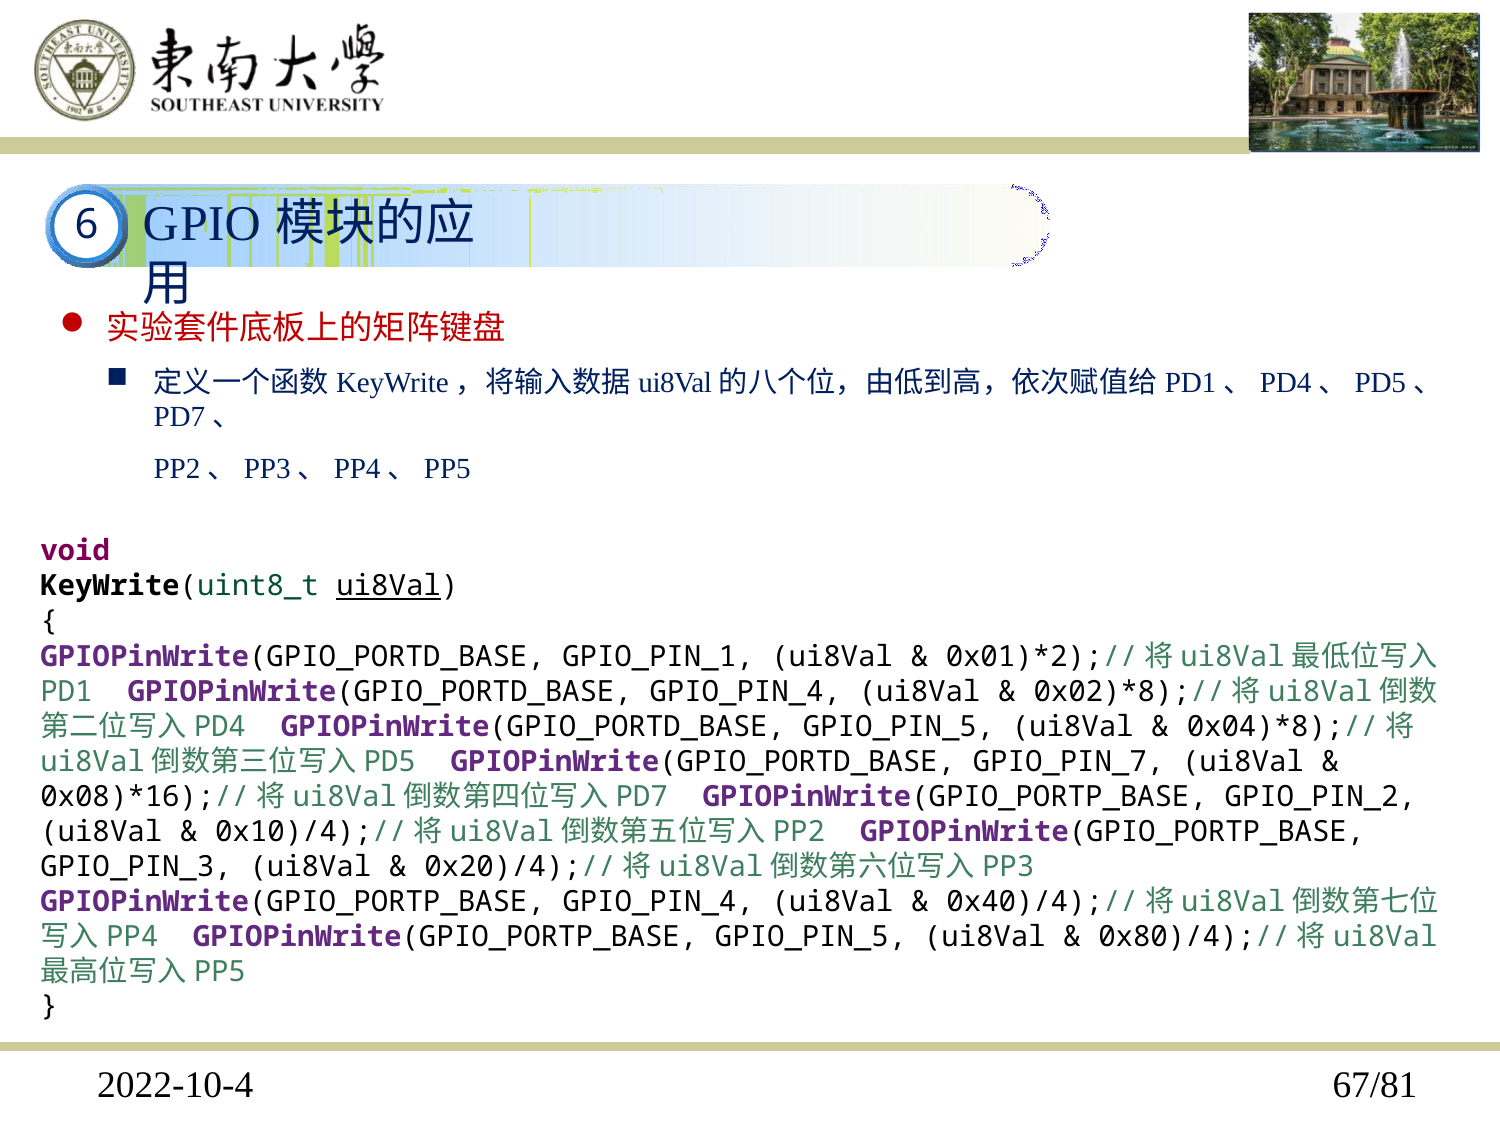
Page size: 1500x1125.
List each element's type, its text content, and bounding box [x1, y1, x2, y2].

text_box 实验套件底板上的矩阵键盘 定义一个函数KeyWrite，将输入数据ui8Val的八个位，由低到高，依次赋值给PD1、PD4、PD5、PD7、 PP2、PP3、PP4、PP5 void KeyWrite(uint8_t ui8Val) { GPIOPinWrite(GPIO_PORTD_BASE, GPIO_PIN_1, (ui8Val & 0x01)*2);//将ui8Val最低位写入PD1 GPIOPinWrite(GPIO_PORTD_BASE, GPIO_PIN_4, (ui8Val & 0x02)*8);//将ui8Val倒数第二位写入PD4 GPIOPinWrite(GPIO_PORTD_BASE, GPIO_PIN_5, (ui8Val & 0x04)*8);//将ui8Val倒数第三位写入PD5 GPIOPinWrite(GPIO_PORTD_BASE, GPIO_PIN_7, (ui8Val & 0x08)*16);//将ui8Val倒数第四位写入PD7 GPIOPinWrite(GPIO_PORTP_BASE, GPIO_PIN_2, (ui8Val & 0x10)/4);//将ui8Val倒数第五位写入PP2 GPIOPinWrite(GPIO_PORTP_BASE, GPIO_PIN_3, (ui8Val & 0x20)/4);//将ui8Val倒数第六位写入PP3 GPIOPinWrite(GPIO_PORTP_BASE, GPIO_PIN_4, (ui8Val & 0x40)/4);//将ui8Val倒数第七位写入PP4 GPIOPinWrite(GPIO_PORTP_BASE, GPIO_PIN_5, (ui8Val & 0x80)/4);//将ui8Val最高位写入PP5 } [38, 285, 1458, 1022]
title GPIO模块的应用 [140, 188, 515, 285]
picture [128, 184, 1050, 267]
slide_number 10/81 [1326, 1061, 1427, 1125]
footer 2022-10-4 [94, 1061, 256, 1125]
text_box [44, 184, 128, 268]
picture [0, 10, 1483, 155]
picture [34, 19, 385, 122]
picture [0, 1042, 1500, 1051]
